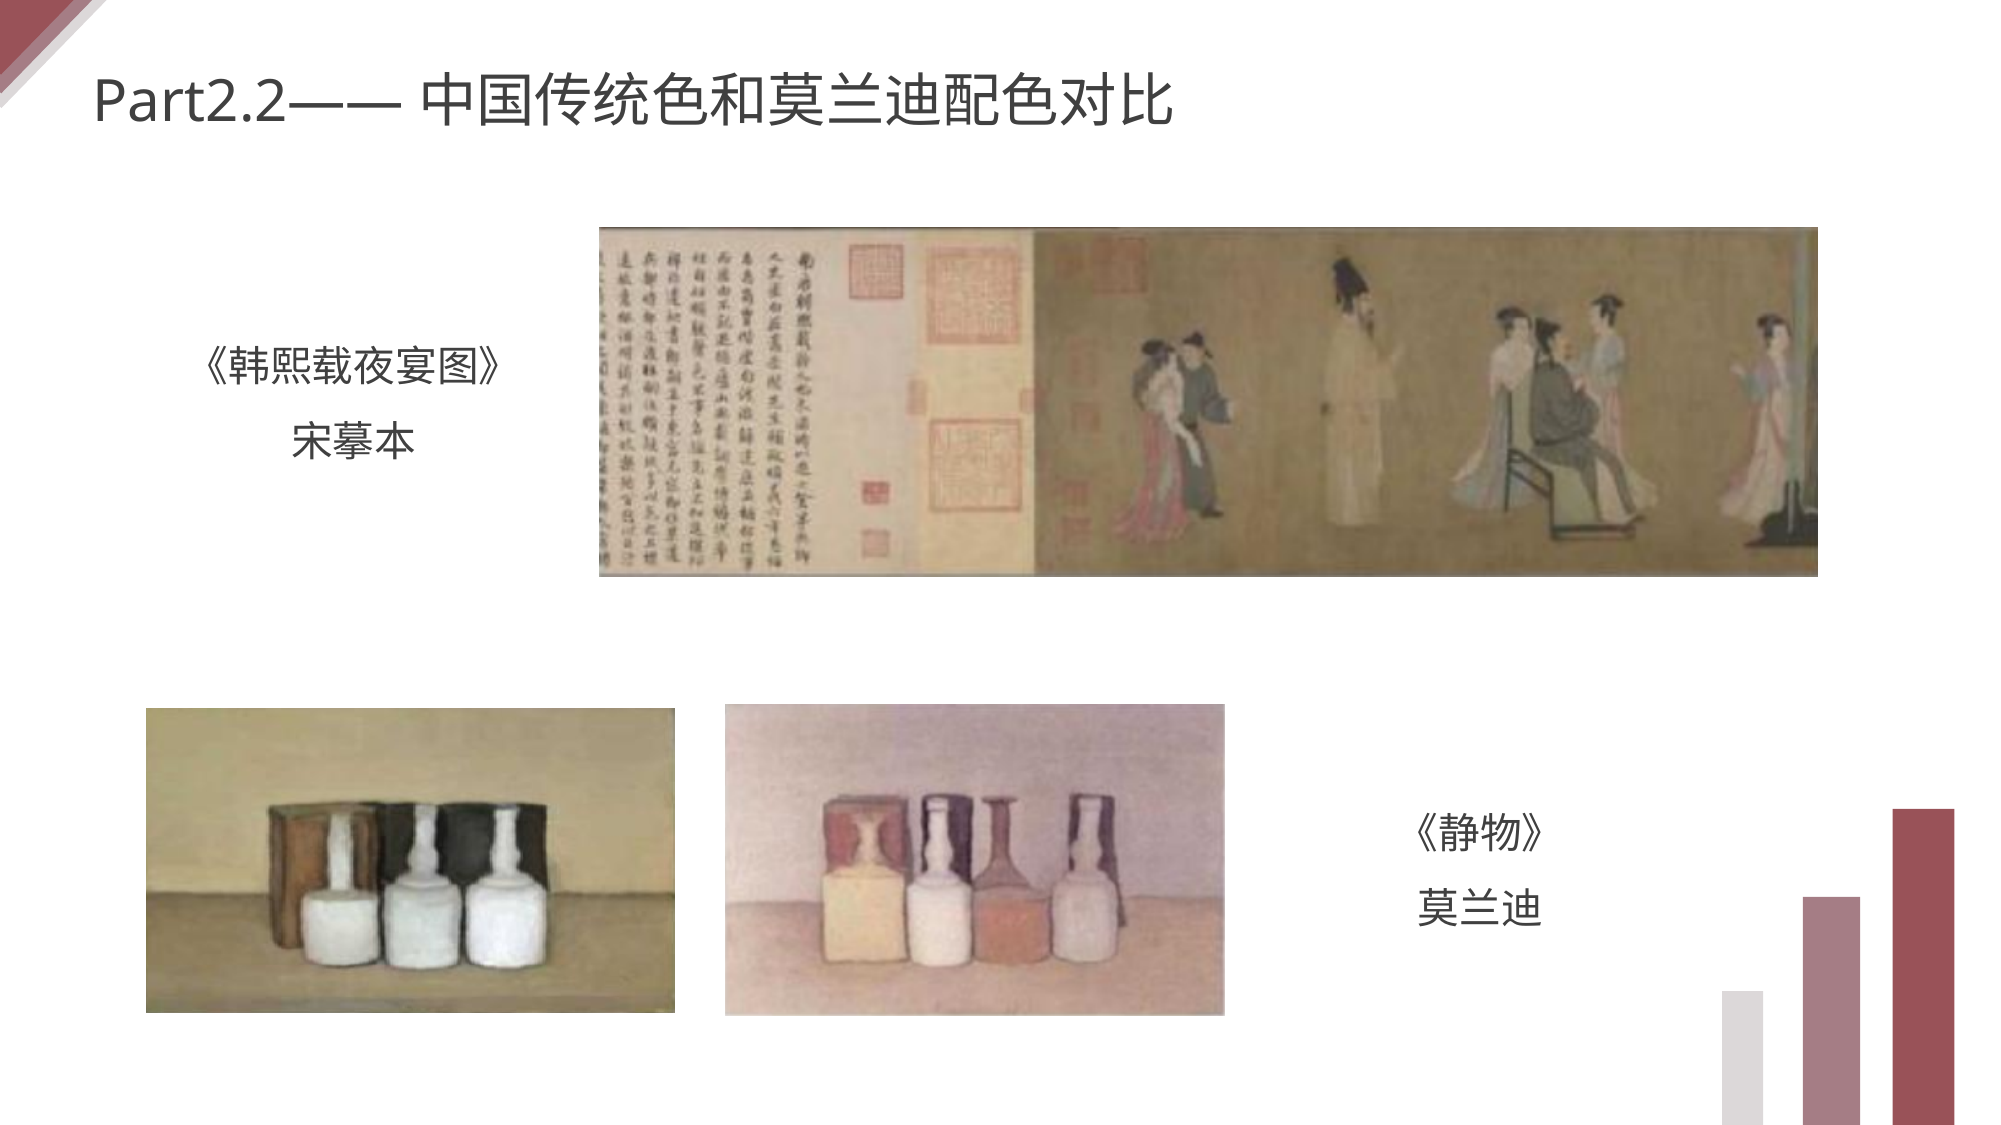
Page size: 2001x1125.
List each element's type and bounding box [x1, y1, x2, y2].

text_box [0, 0, 1955, 1125]
